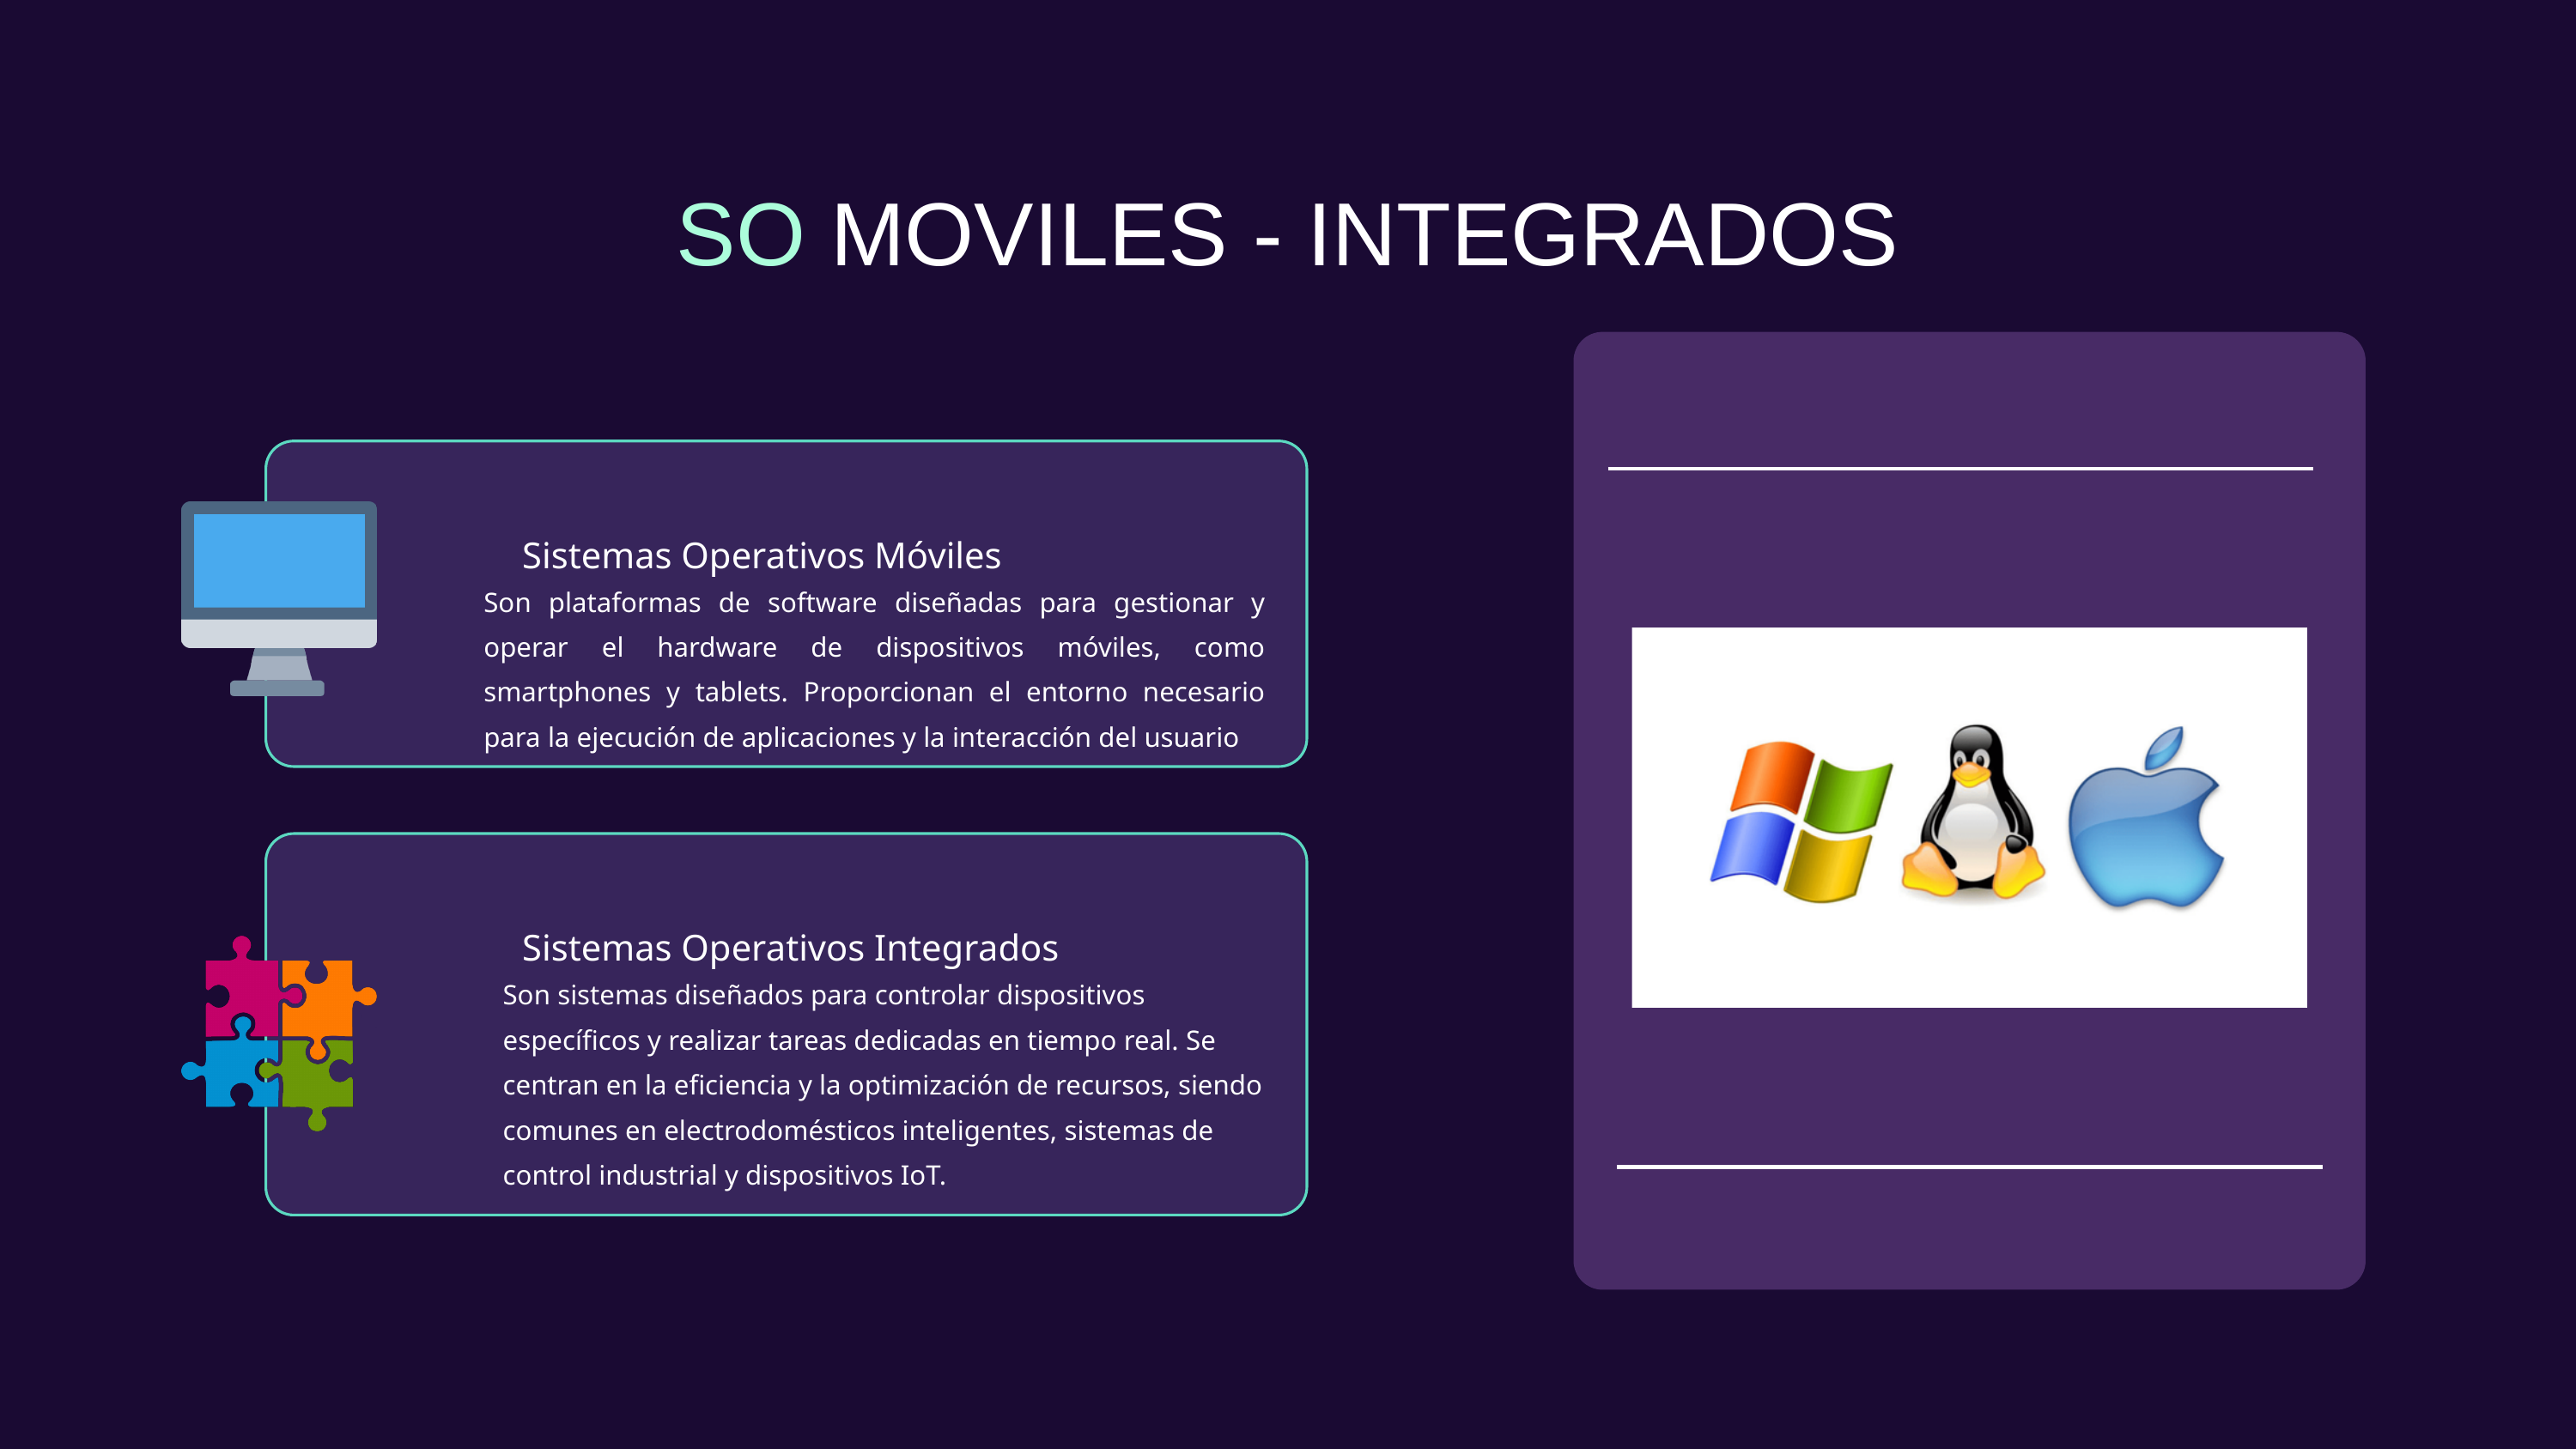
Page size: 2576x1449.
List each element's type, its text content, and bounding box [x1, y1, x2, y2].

picture [181, 936, 377, 1131]
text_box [1573, 319, 2366, 1290]
text_box SO MOVILES - INTEGRADOS [144, 153, 2432, 283]
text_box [265, 822, 1308, 1216]
picture [181, 500, 377, 697]
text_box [265, 430, 1308, 767]
